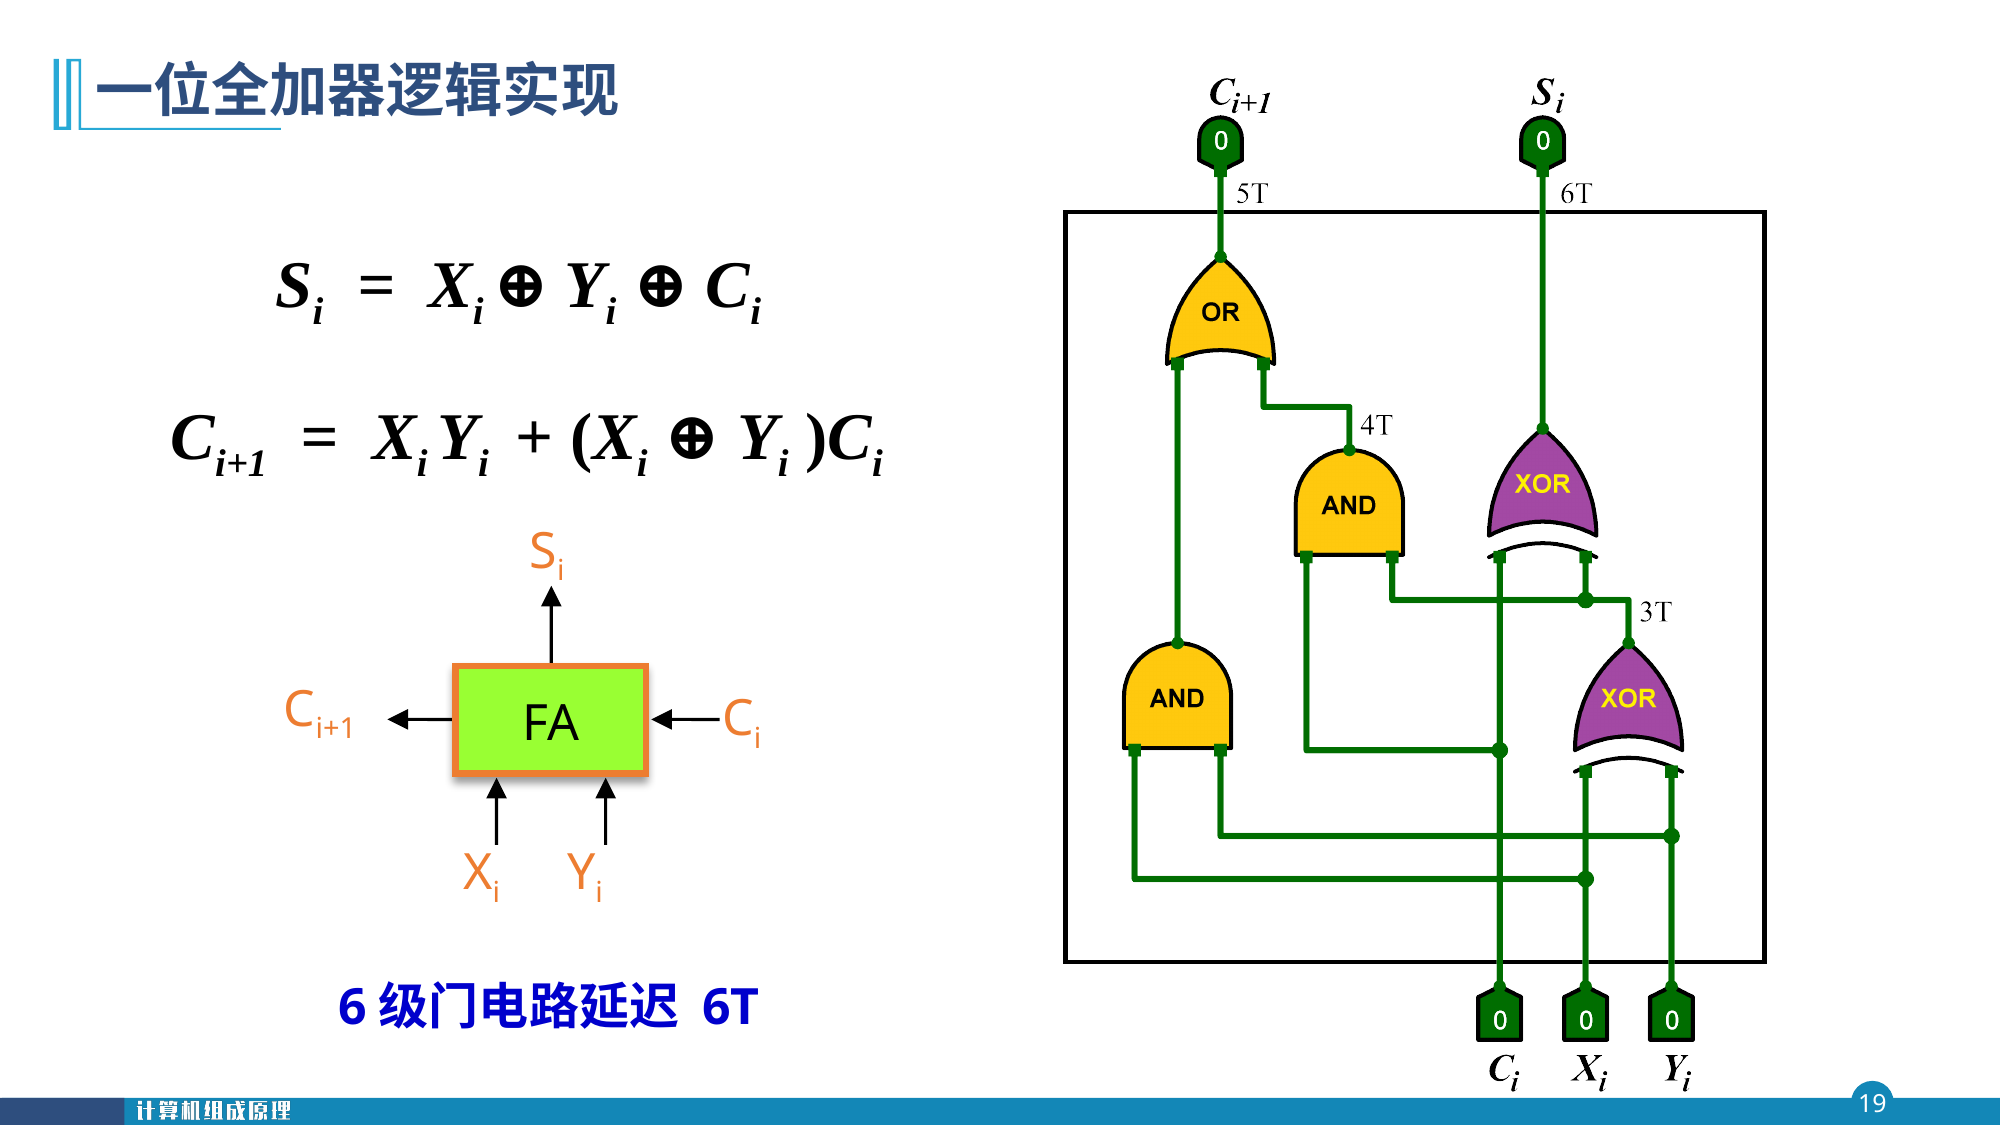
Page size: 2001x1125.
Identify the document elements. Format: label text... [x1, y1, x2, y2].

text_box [1065, 57, 1765, 1117]
title 一位全加器逻辑实现 [80, 42, 1805, 144]
text_box Ci+1 = Xi Yi + (Xi ⊕ Yi )Ci [112, 383, 941, 494]
text_box Si = Xi ⊕ Yi ⊕ Ci [104, 231, 933, 342]
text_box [269, 510, 790, 909]
text_box 6级门电路延迟 6T [267, 962, 831, 1042]
